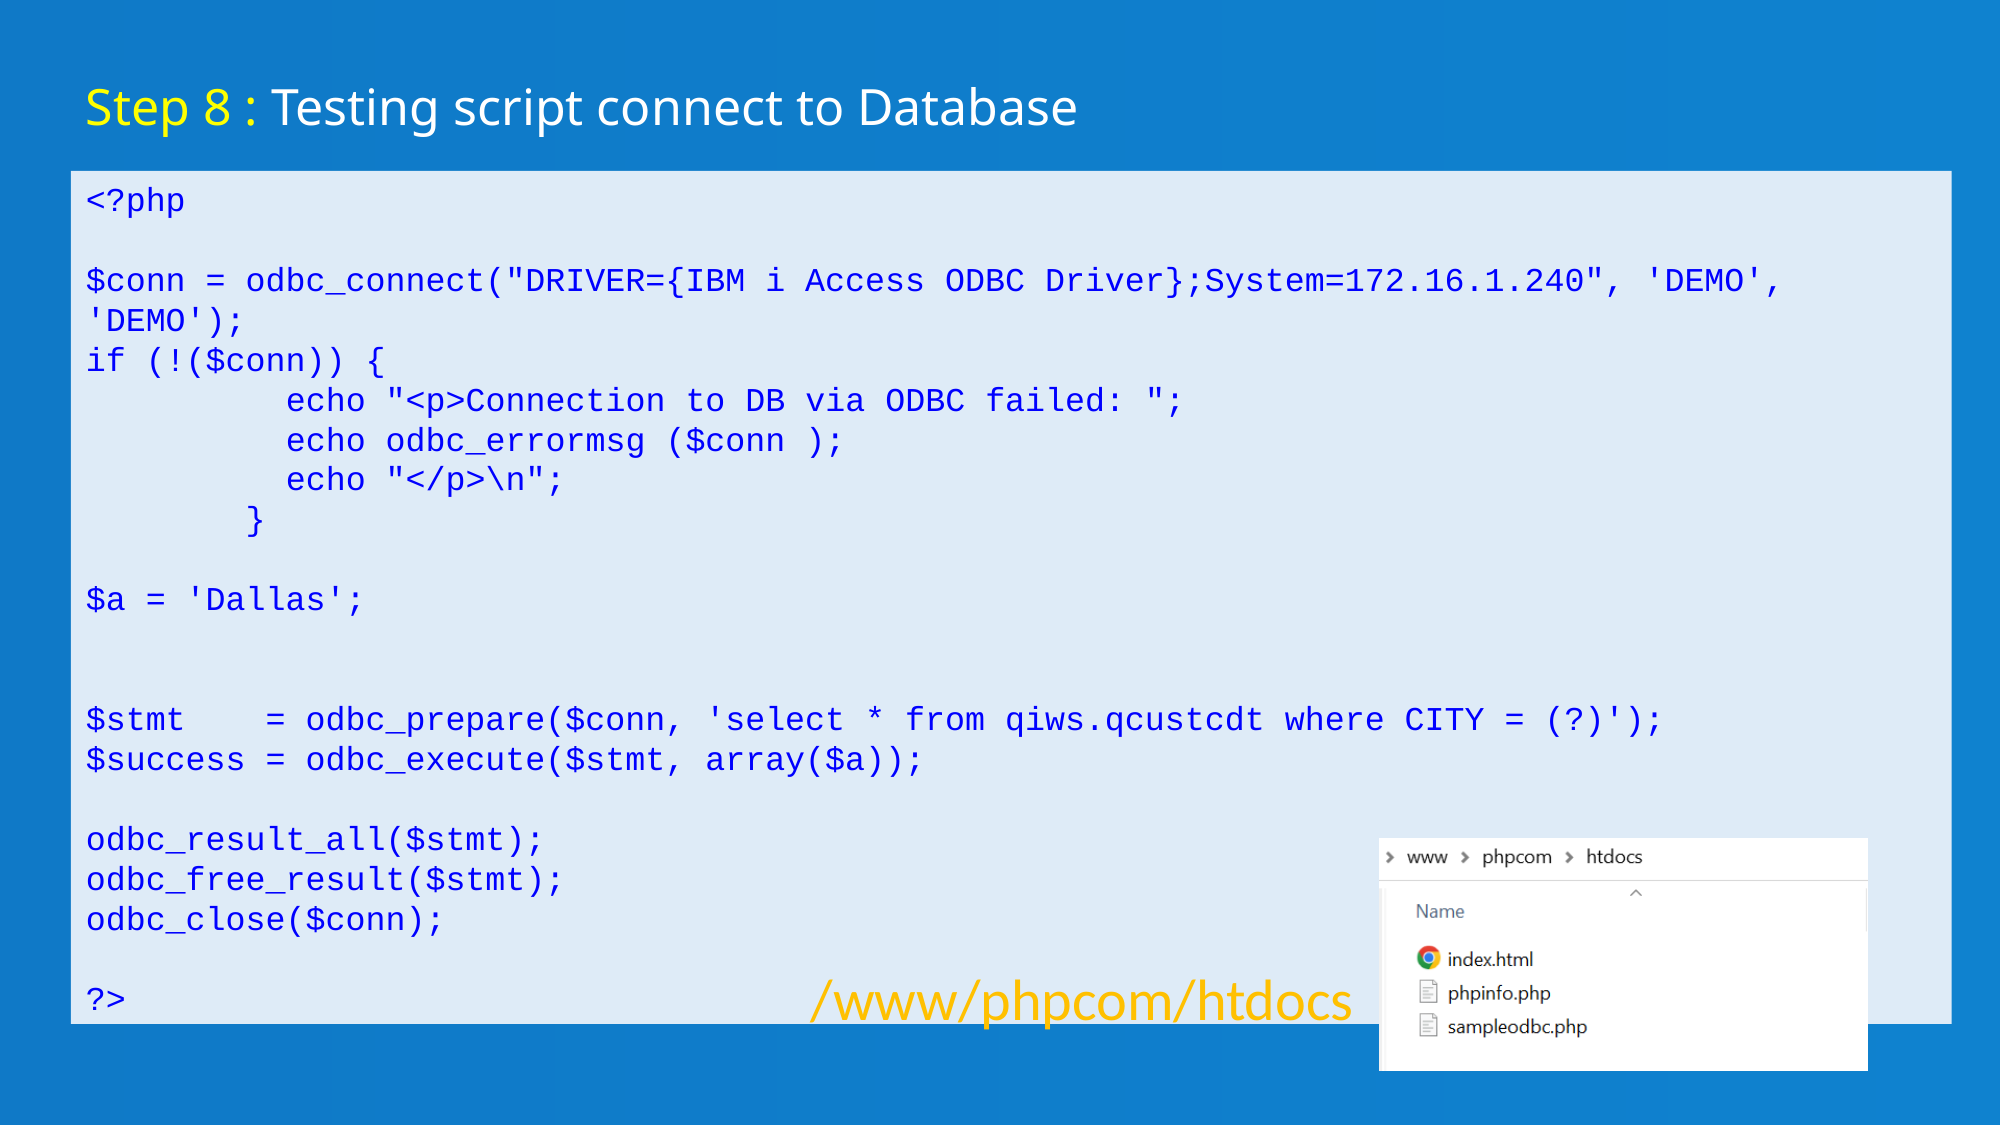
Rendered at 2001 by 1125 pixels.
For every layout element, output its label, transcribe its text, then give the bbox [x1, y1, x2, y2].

text_box Step 8 : Testing script connect to Database [71, 67, 2000, 143]
text_box /www/phpcom/htdocs [795, 954, 1379, 1039]
picture [1379, 838, 1869, 1071]
text_box <?php $conn = odbc_connect("DRIVER={IBM i Access ODBC Driver};System=172.16.1.240", 'DEMO', 'DEMO'); if (!($conn)) { echo "<p>Connection to DB via ODBC failed: "; echo odbc_errormsg ($conn ); echo "</p>\n"; } $a = 'Dallas'; $stmt = odbc_prepare($conn, 'select * from qiws.qcustcdt where CITY = (?)'); $success = odbc_execute($stmt, array($a)); odbc_result_all($stmt); odbc_free_result($stmt); odbc_close($conn); ?> [70, 170, 1952, 1024]
